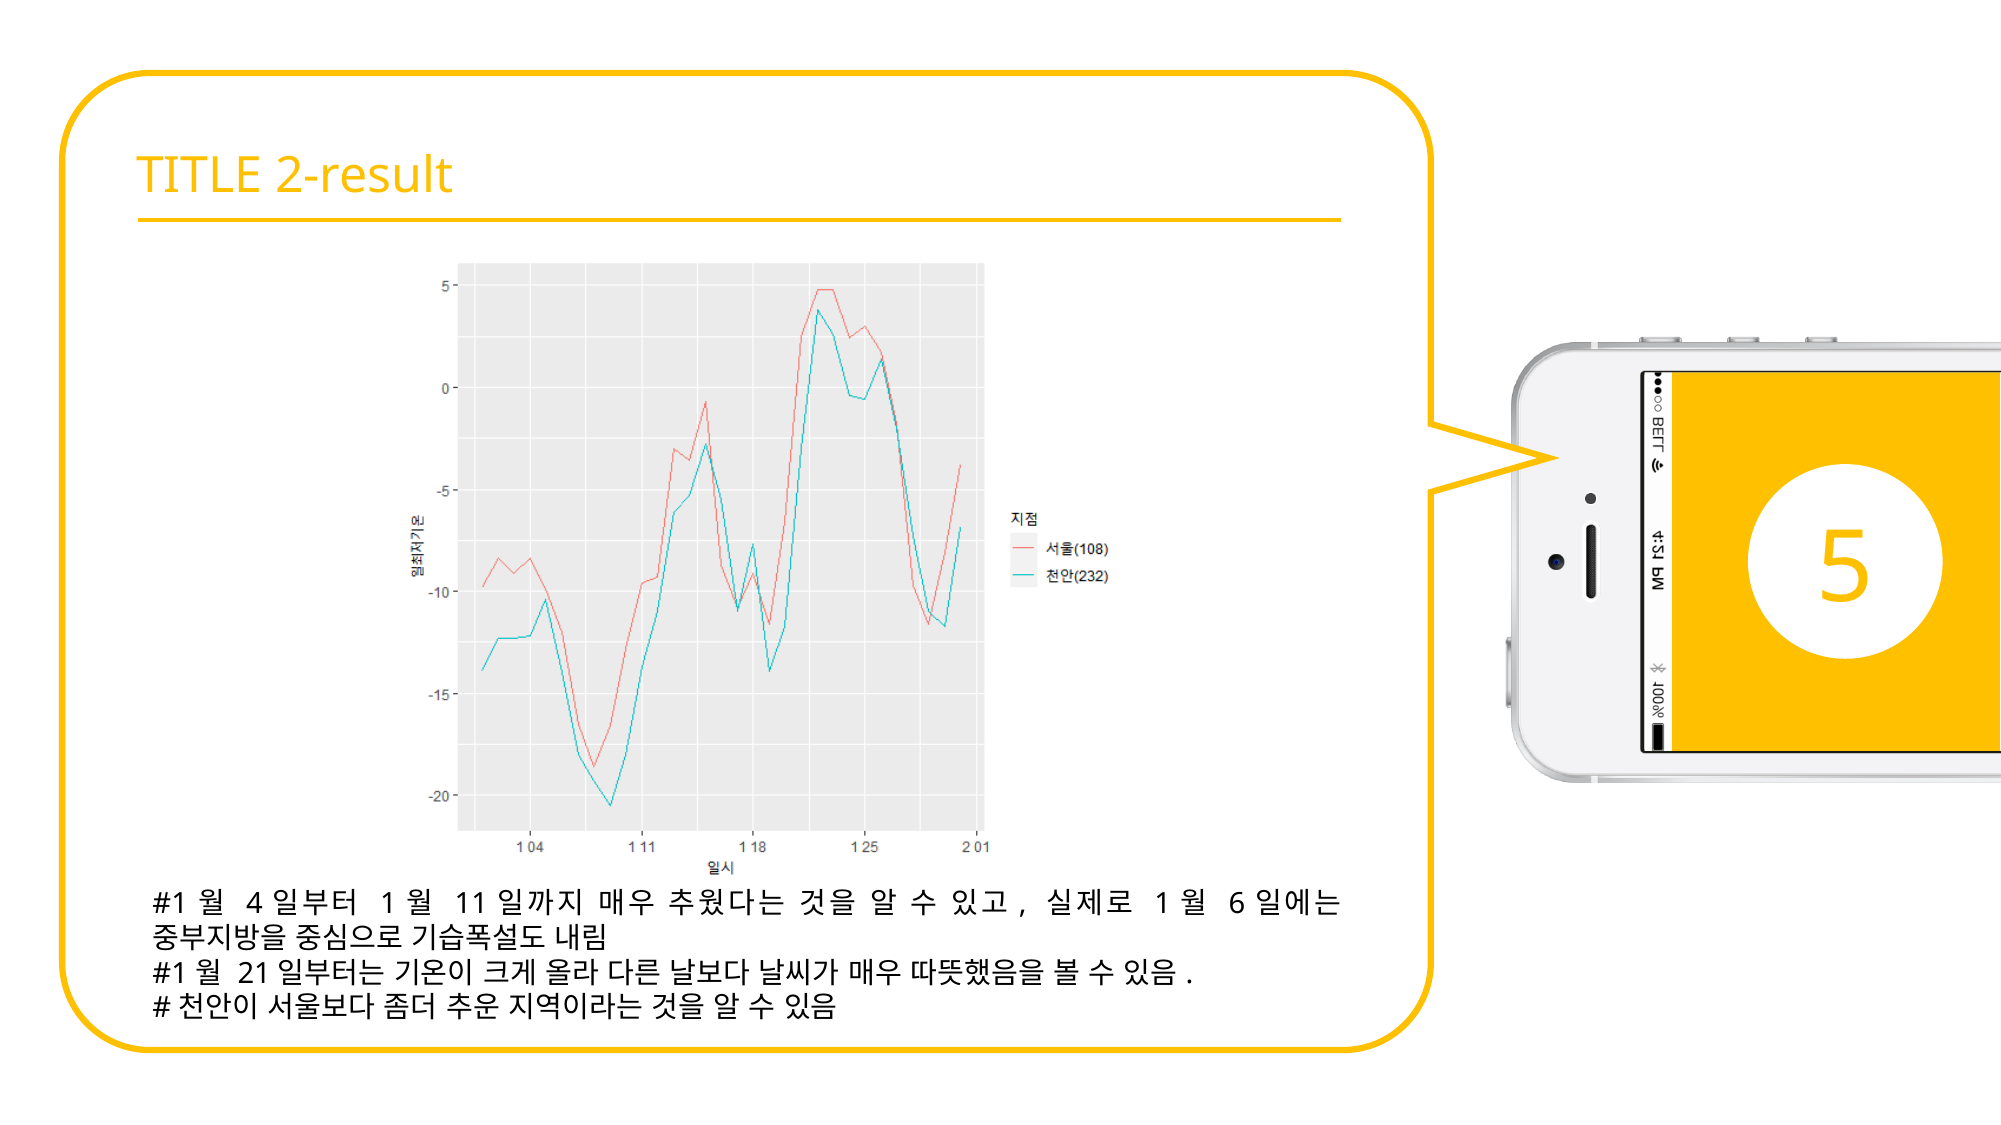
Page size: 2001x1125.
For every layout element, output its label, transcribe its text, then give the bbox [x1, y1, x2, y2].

text_box #1월 4일부터 1월 11일까지 매우 추웠다는 것을 알 수 있고, 실제로 1월 6일에는 중부지방을 중심으로 기습폭설도 내림 #1월 21일부터는 기온이 크게 올라 다른 날보다 날씨가 매우 따뜻했음을 볼 수 있음. #천안이 서울보다 좀더 추운 지역이라는 것을 알 수 있음 [137, 876, 1357, 1032]
picture [399, 255, 1140, 884]
text_box [61, 71, 1505, 1052]
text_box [120, 135, 1342, 220]
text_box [1505, 297, 2000, 827]
